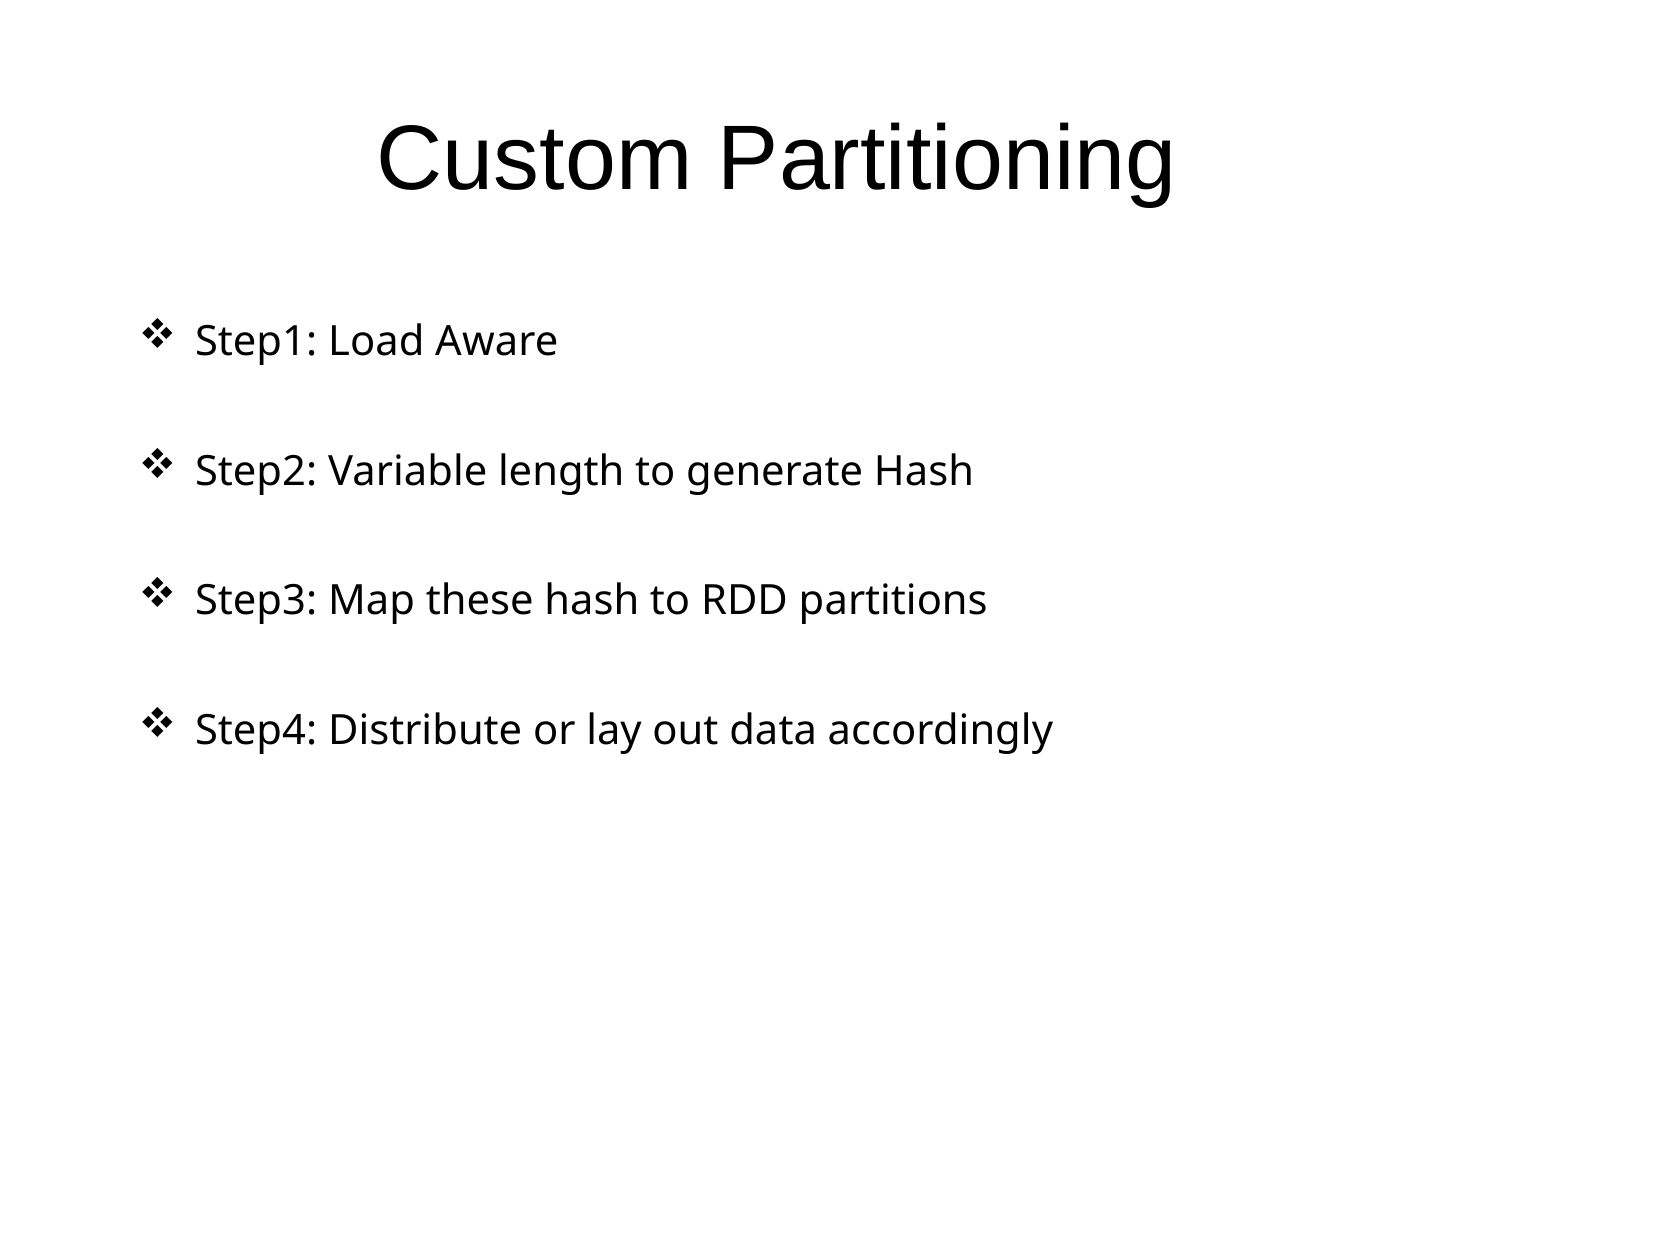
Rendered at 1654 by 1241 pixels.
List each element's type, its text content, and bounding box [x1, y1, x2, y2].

title Custom Partitioning [82, 49, 1571, 257]
text_box Step1: Load Aware Step2: Variable length to generate Hash Step3: Map these hash to RDD partitions Step4: Distribute or lay out data accordingly [123, 256, 1530, 1152]
